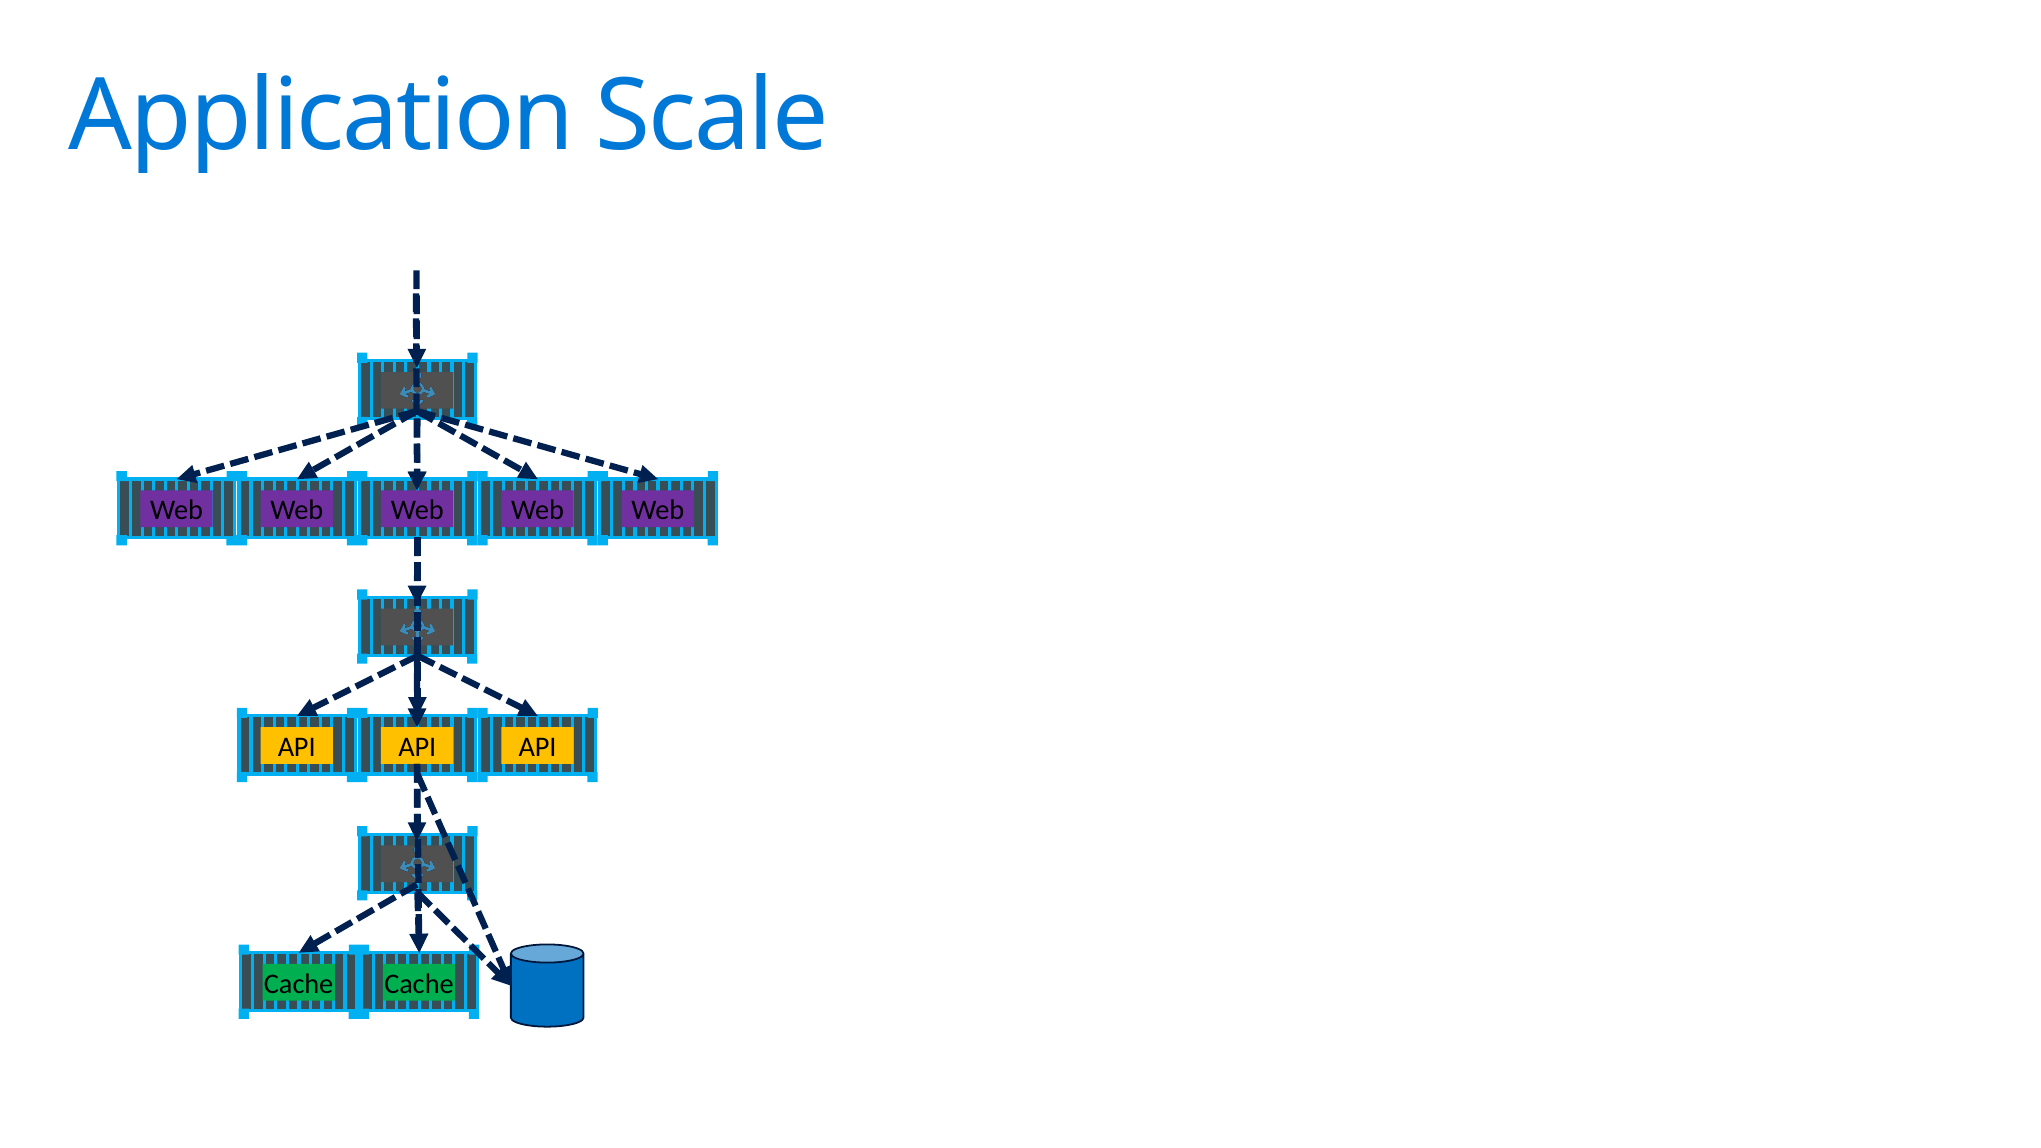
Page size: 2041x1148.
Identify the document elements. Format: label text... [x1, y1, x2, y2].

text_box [236, 480, 356, 546]
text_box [356, 480, 477, 546]
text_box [418, 589, 478, 655]
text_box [296, 655, 417, 717]
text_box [236, 707, 356, 783]
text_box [477, 480, 597, 546]
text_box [416, 410, 659, 480]
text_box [418, 352, 478, 410]
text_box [356, 717, 477, 783]
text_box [477, 707, 599, 783]
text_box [298, 884, 416, 953]
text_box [597, 470, 719, 546]
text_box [416, 763, 420, 953]
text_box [116, 470, 236, 546]
title Application Scale [45, 48, 1996, 199]
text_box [356, 352, 415, 410]
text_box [417, 773, 548, 945]
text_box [417, 655, 538, 717]
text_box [356, 589, 417, 655]
text_box [509, 943, 585, 1028]
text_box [176, 410, 416, 480]
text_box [356, 825, 416, 884]
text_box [238, 944, 358, 1020]
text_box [358, 945, 480, 1020]
